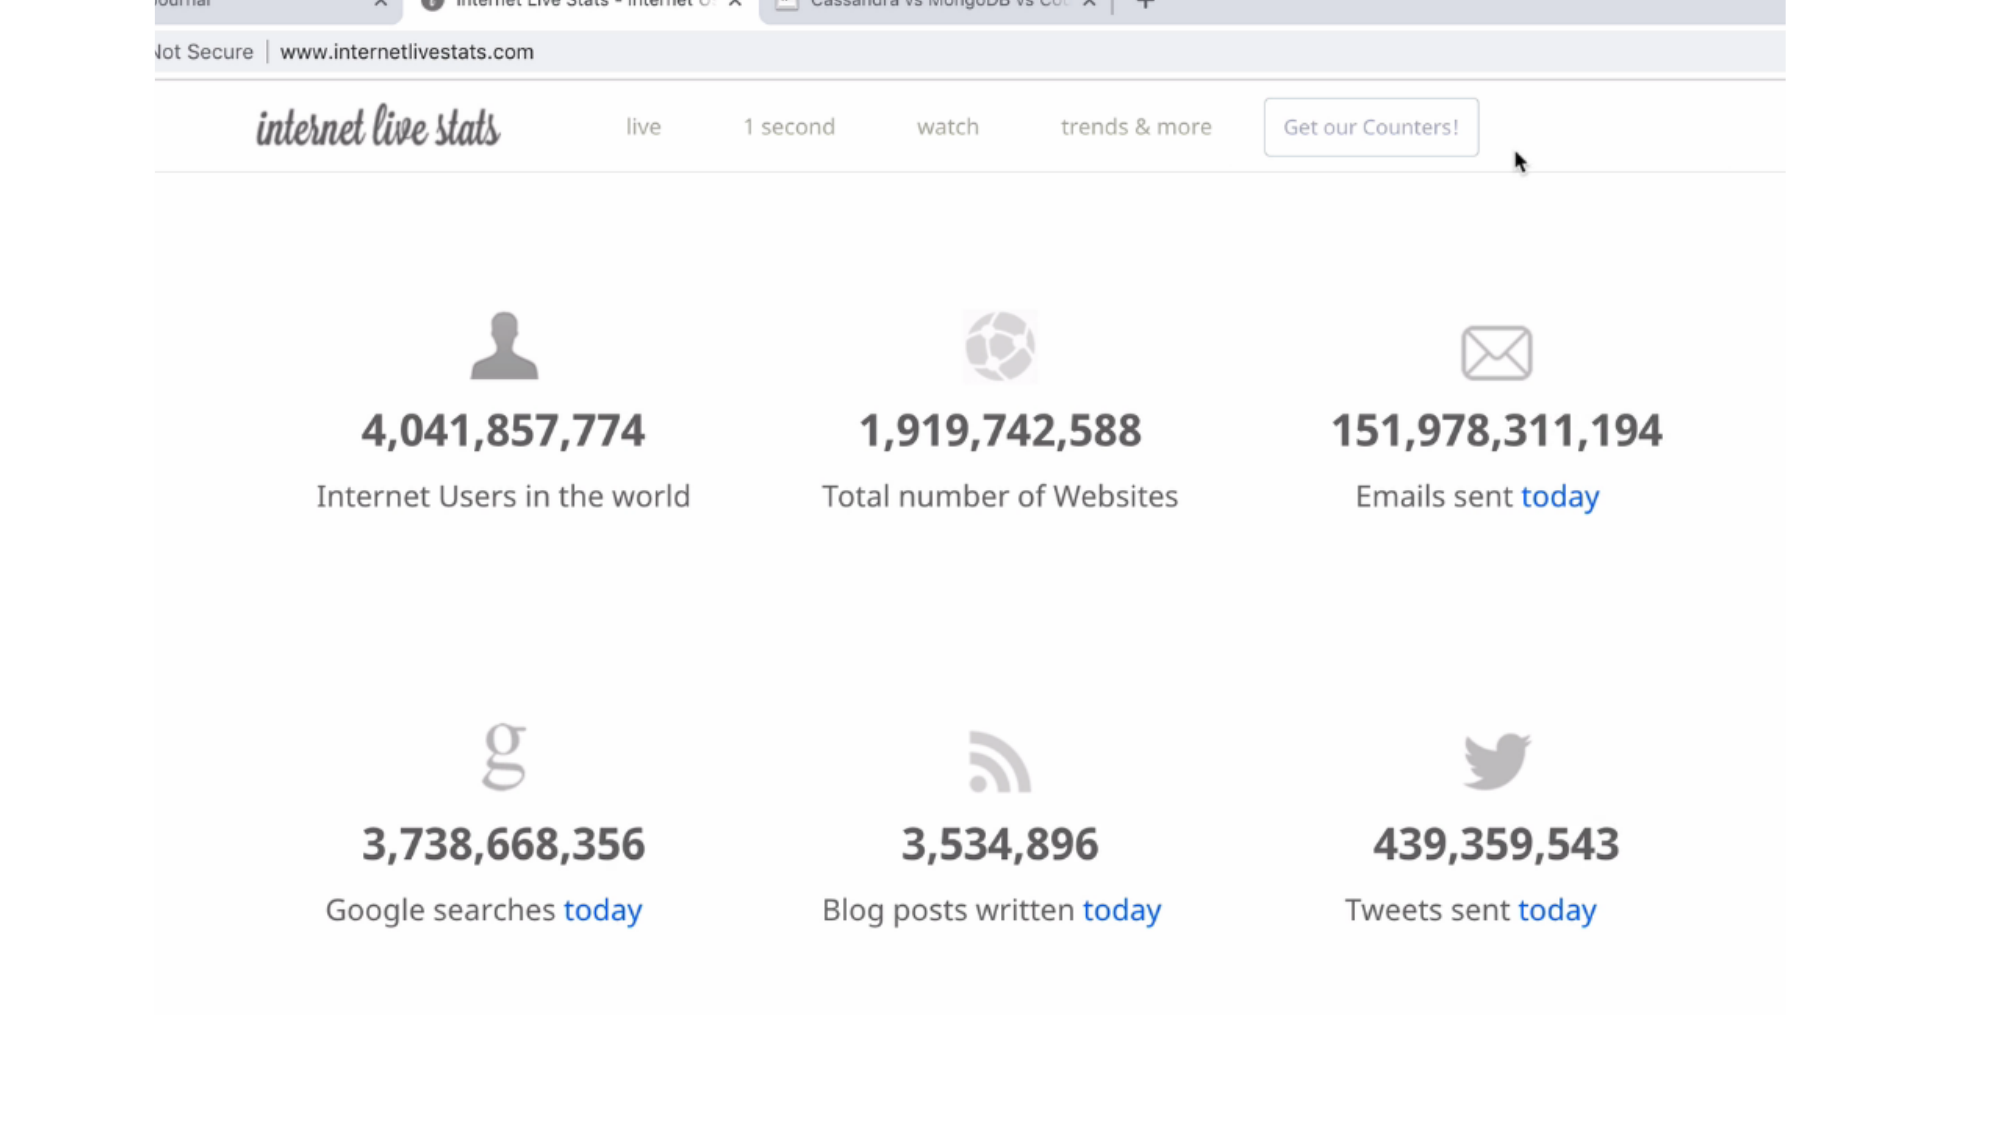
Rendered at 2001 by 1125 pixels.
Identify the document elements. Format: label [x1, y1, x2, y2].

picture [154, 0, 1786, 1015]
